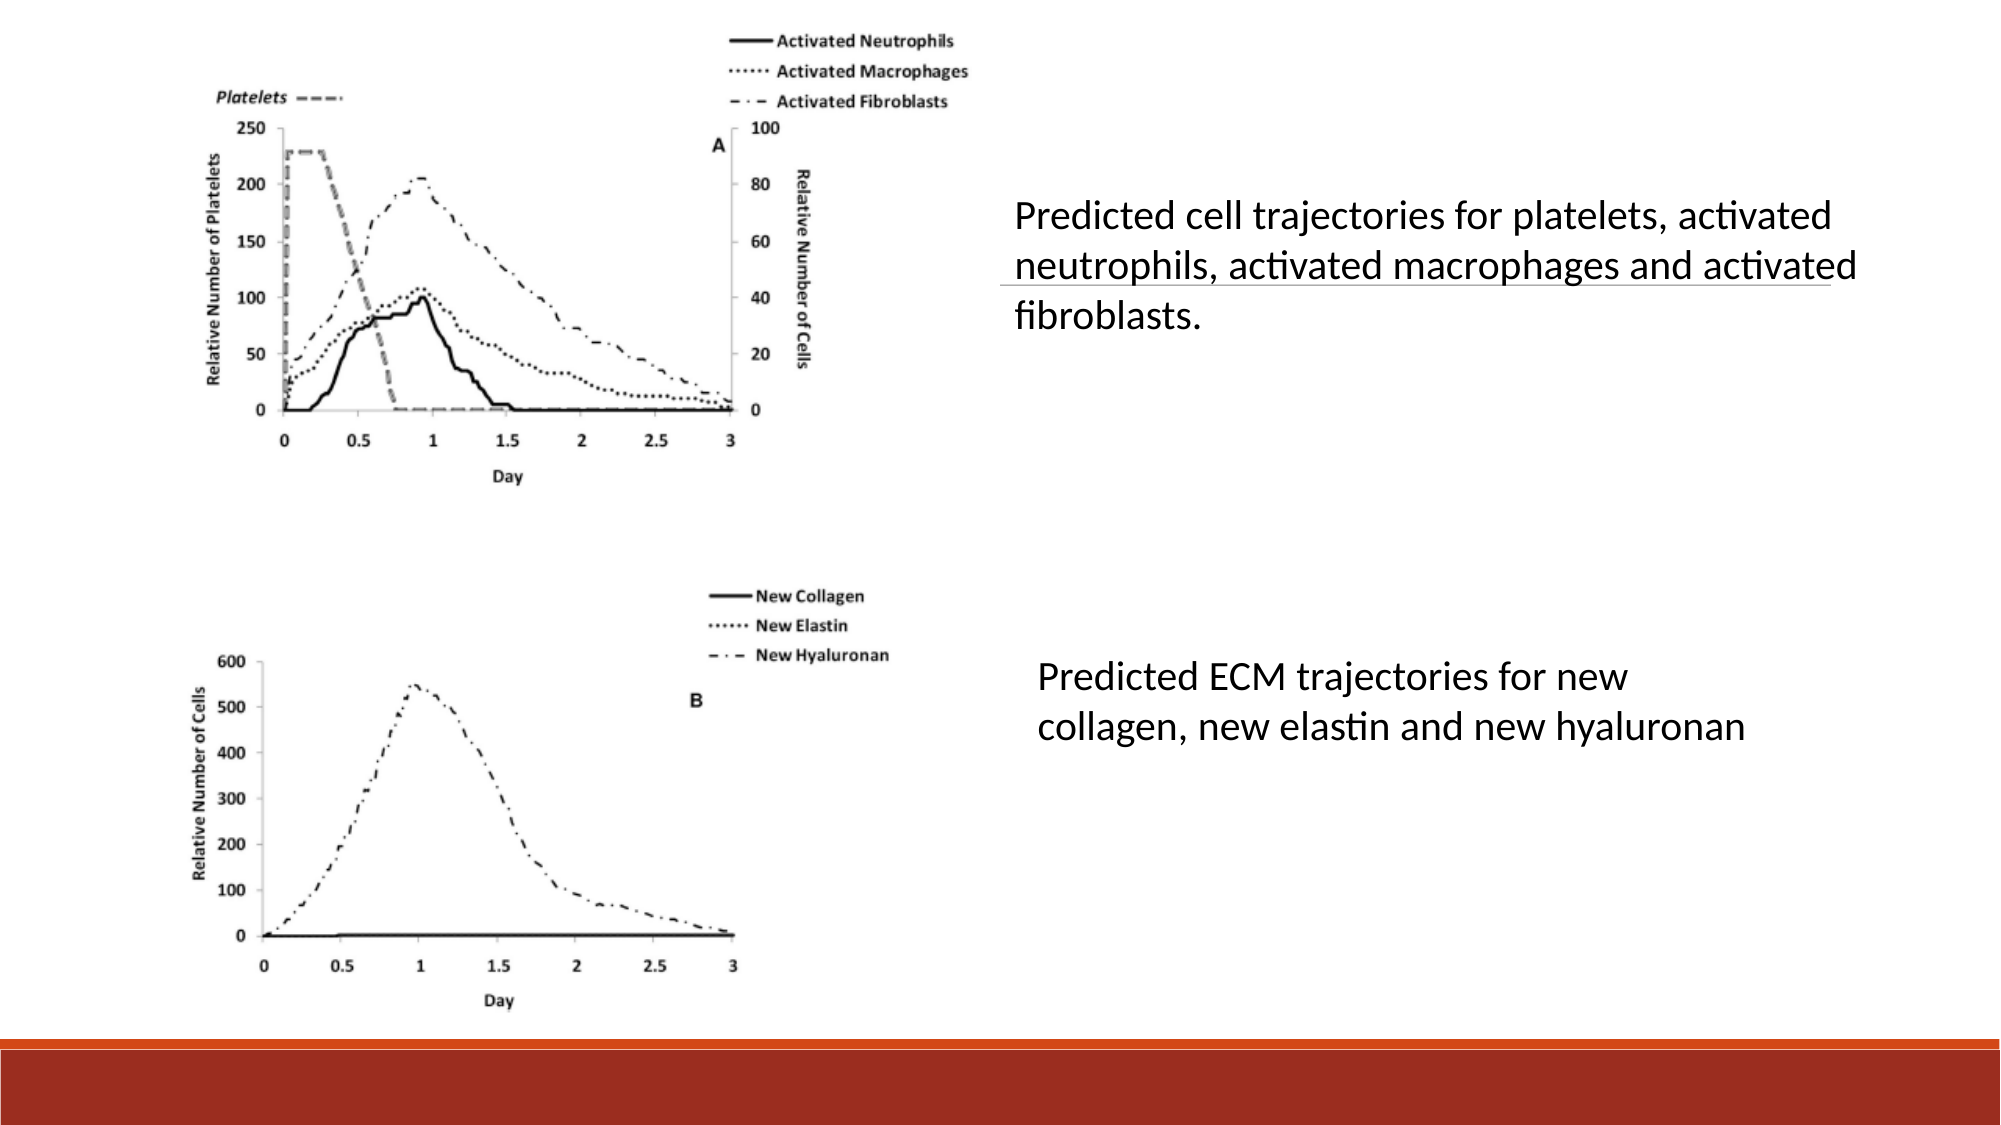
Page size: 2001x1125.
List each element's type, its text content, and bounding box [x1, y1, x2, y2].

picture [147, 533, 942, 1019]
text_box Predicted ECM trajectories for new collagen, new elastin and new hyaluronan [1022, 641, 1762, 757]
picture [148, 8, 1001, 503]
text_box Predicted cell trajectories for platelets, activated neutrophils, activated macrophages and activated fibroblasts. [1004, 180, 1946, 346]
